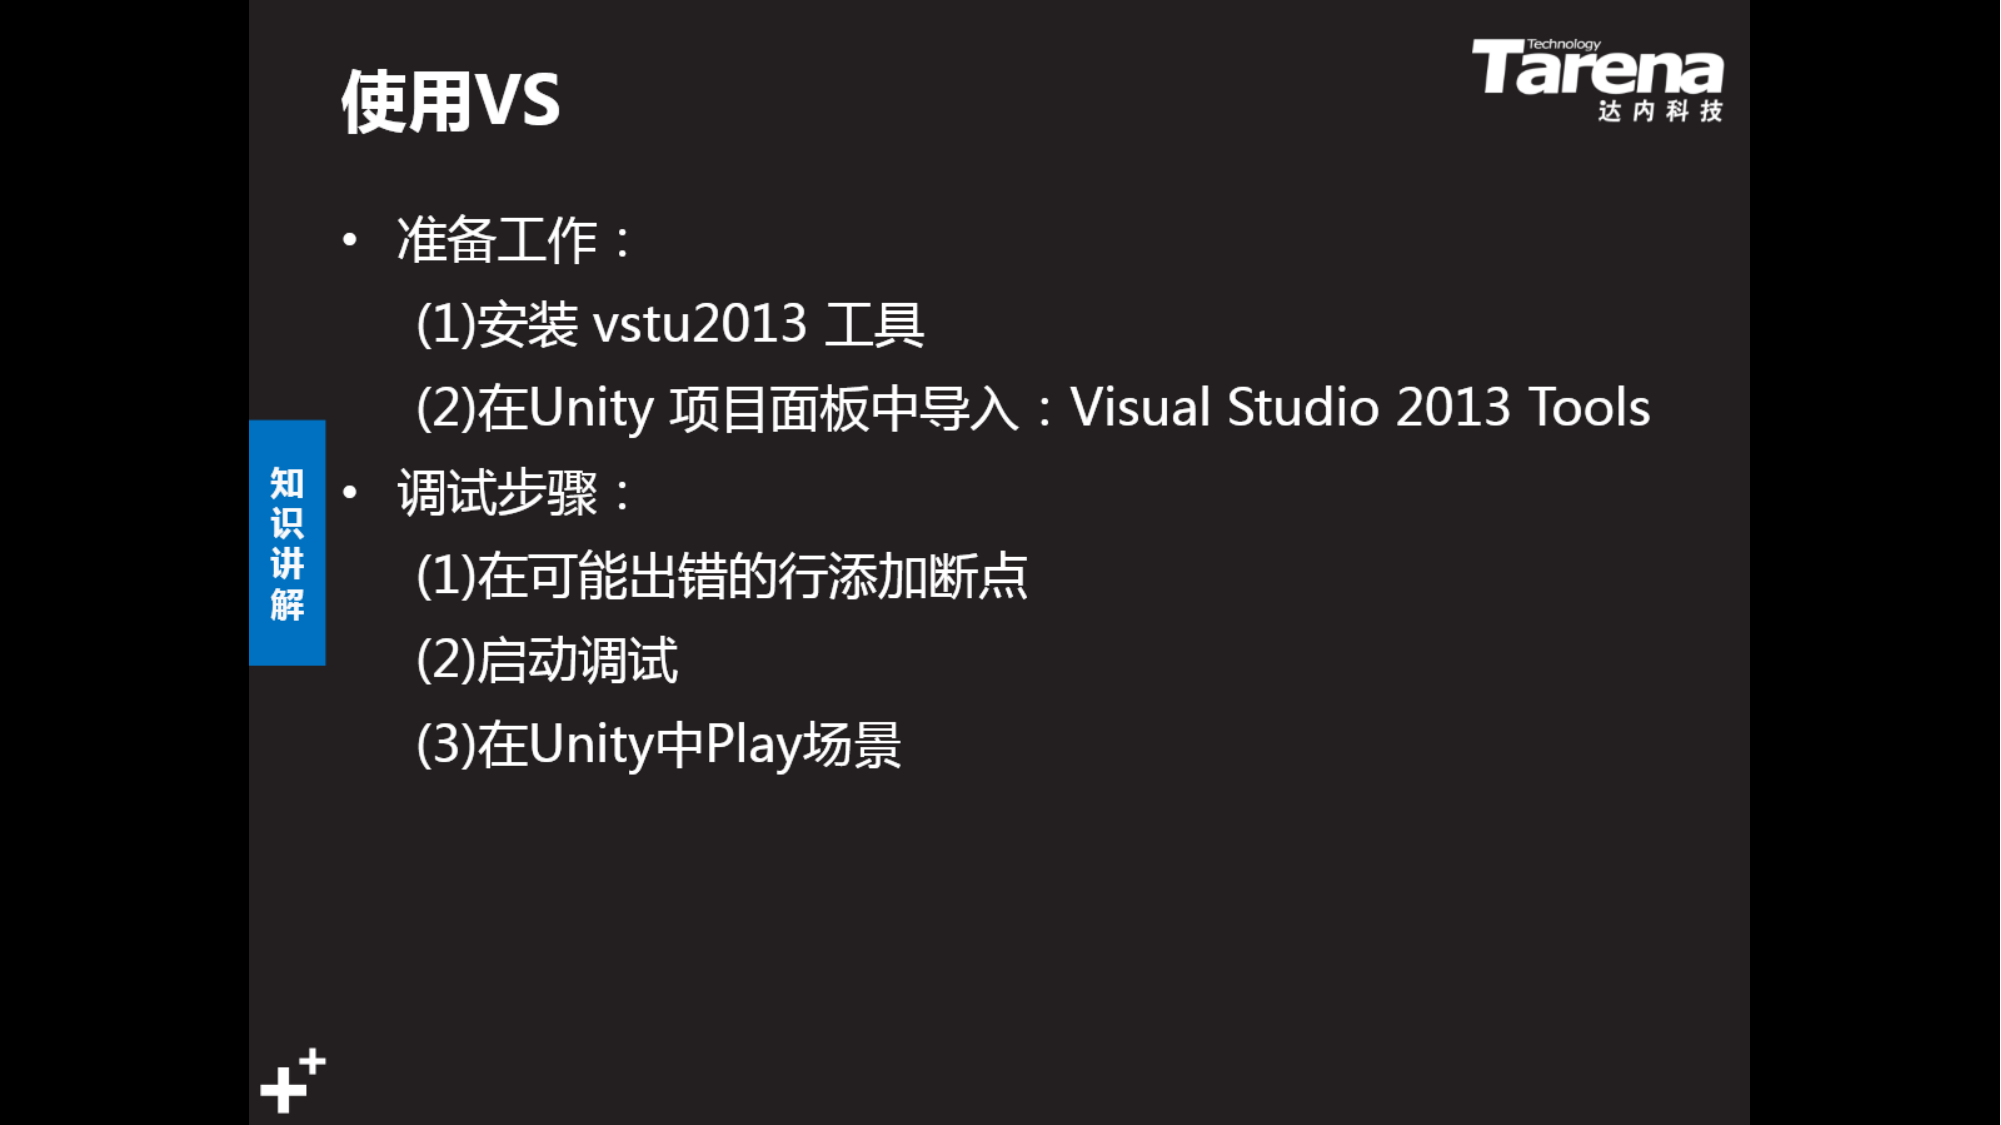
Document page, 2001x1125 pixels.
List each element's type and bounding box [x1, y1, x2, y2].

picture [249, 0, 1750, 1125]
